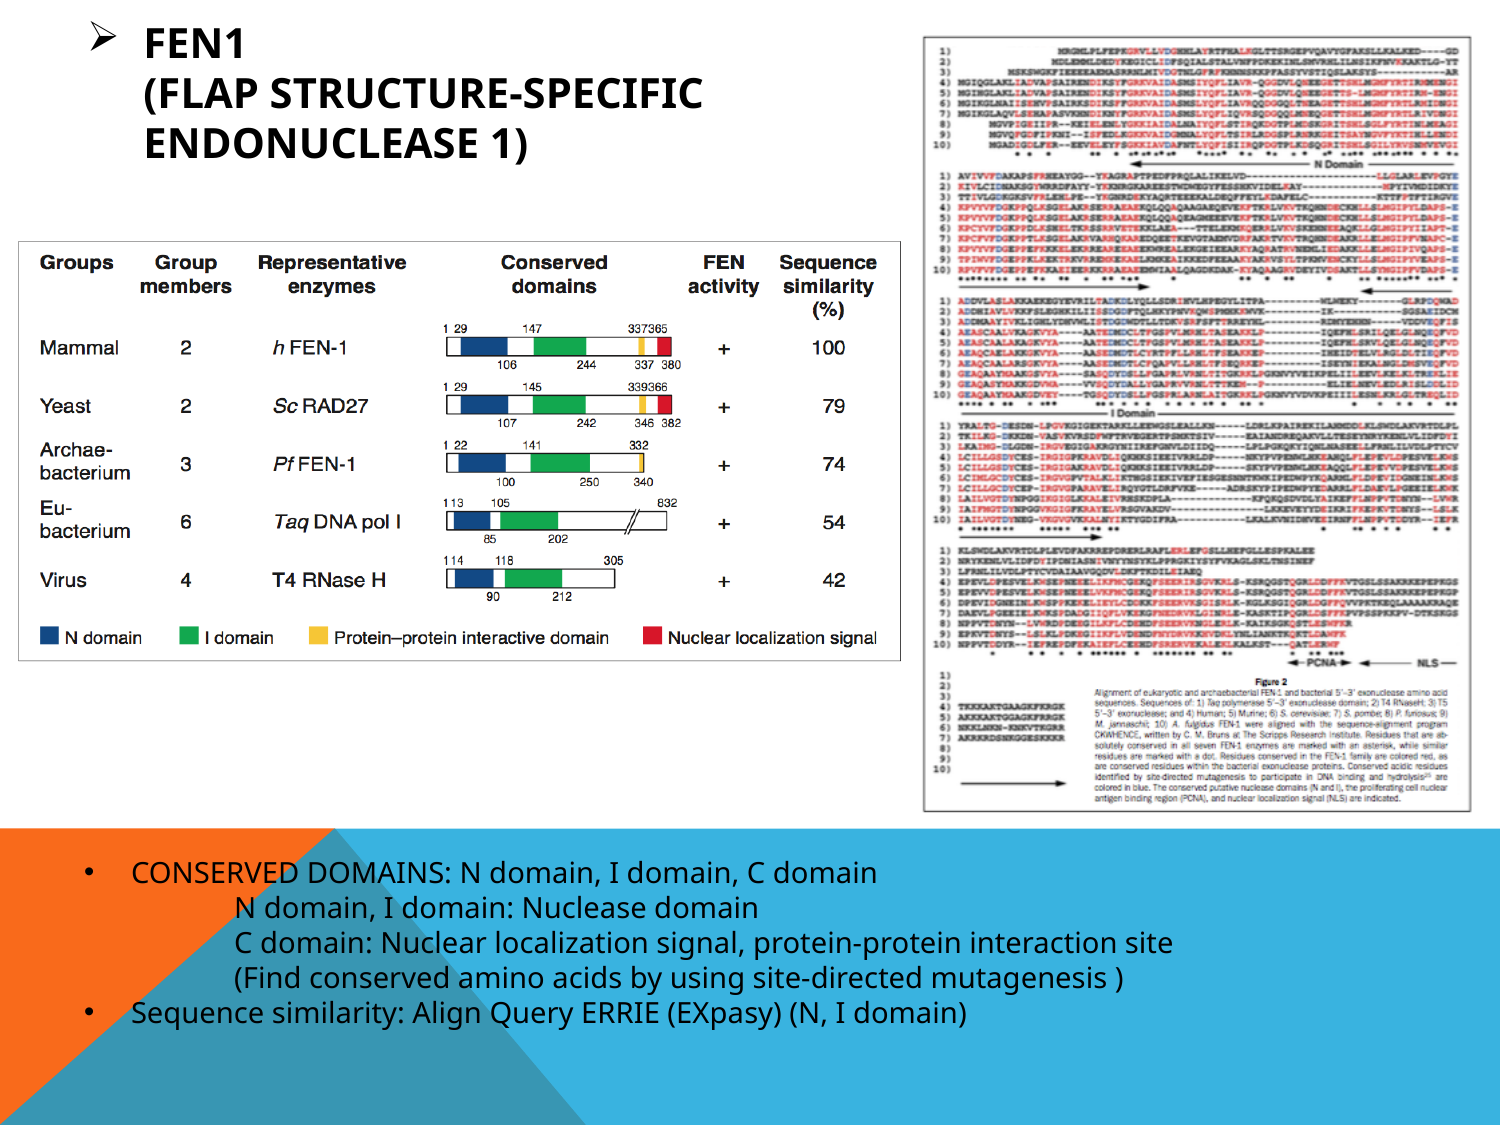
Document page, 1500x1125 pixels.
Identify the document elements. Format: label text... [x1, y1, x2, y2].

title FEN1 (flap structure-specific endonuclease 1) [71, 71, 847, 162]
picture [8, 232, 912, 675]
text_box CONSERVED DOMAINS: N domain, I domain, C domain N domain, I domain: Nuclease domain C domain: Nuclear localization signal, protein-protein interaction site (Find conserved amino acids by using site-directed mutagenesis ) Sequence similarity: Align Query ERRIE (EXpasy) (N, I domain) [69, 846, 1294, 1037]
picture [915, 33, 1477, 819]
